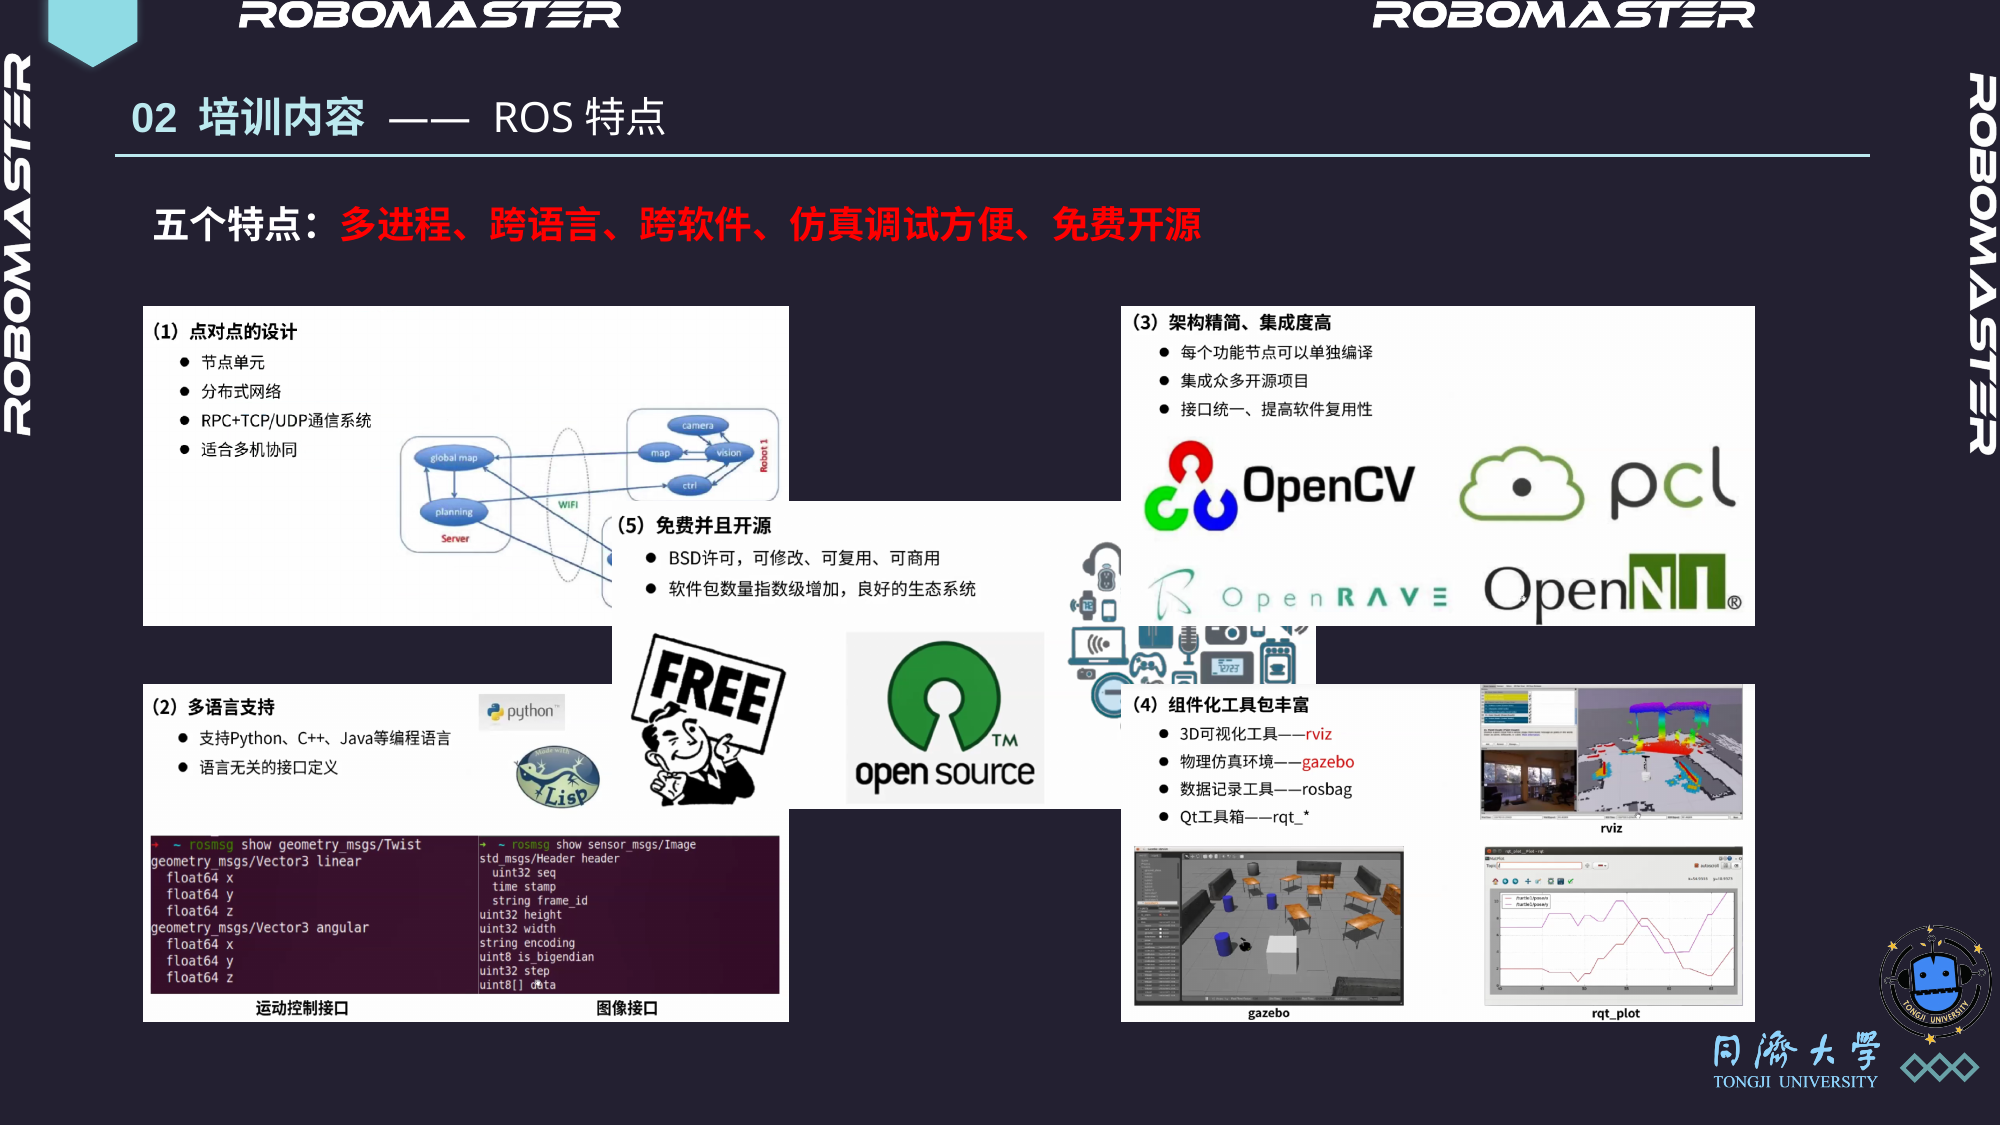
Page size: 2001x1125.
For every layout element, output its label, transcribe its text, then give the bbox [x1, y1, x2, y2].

picture [143, 306, 1755, 1022]
text_box 五个特点：多进程、跨语言、跨软件、仿真调试方便、免费开源 [137, 193, 1218, 254]
picture [1709, 916, 2000, 1093]
text_box 02 培训内容 [130, 90, 387, 141]
text_box —— ROS特点 [387, 90, 965, 141]
